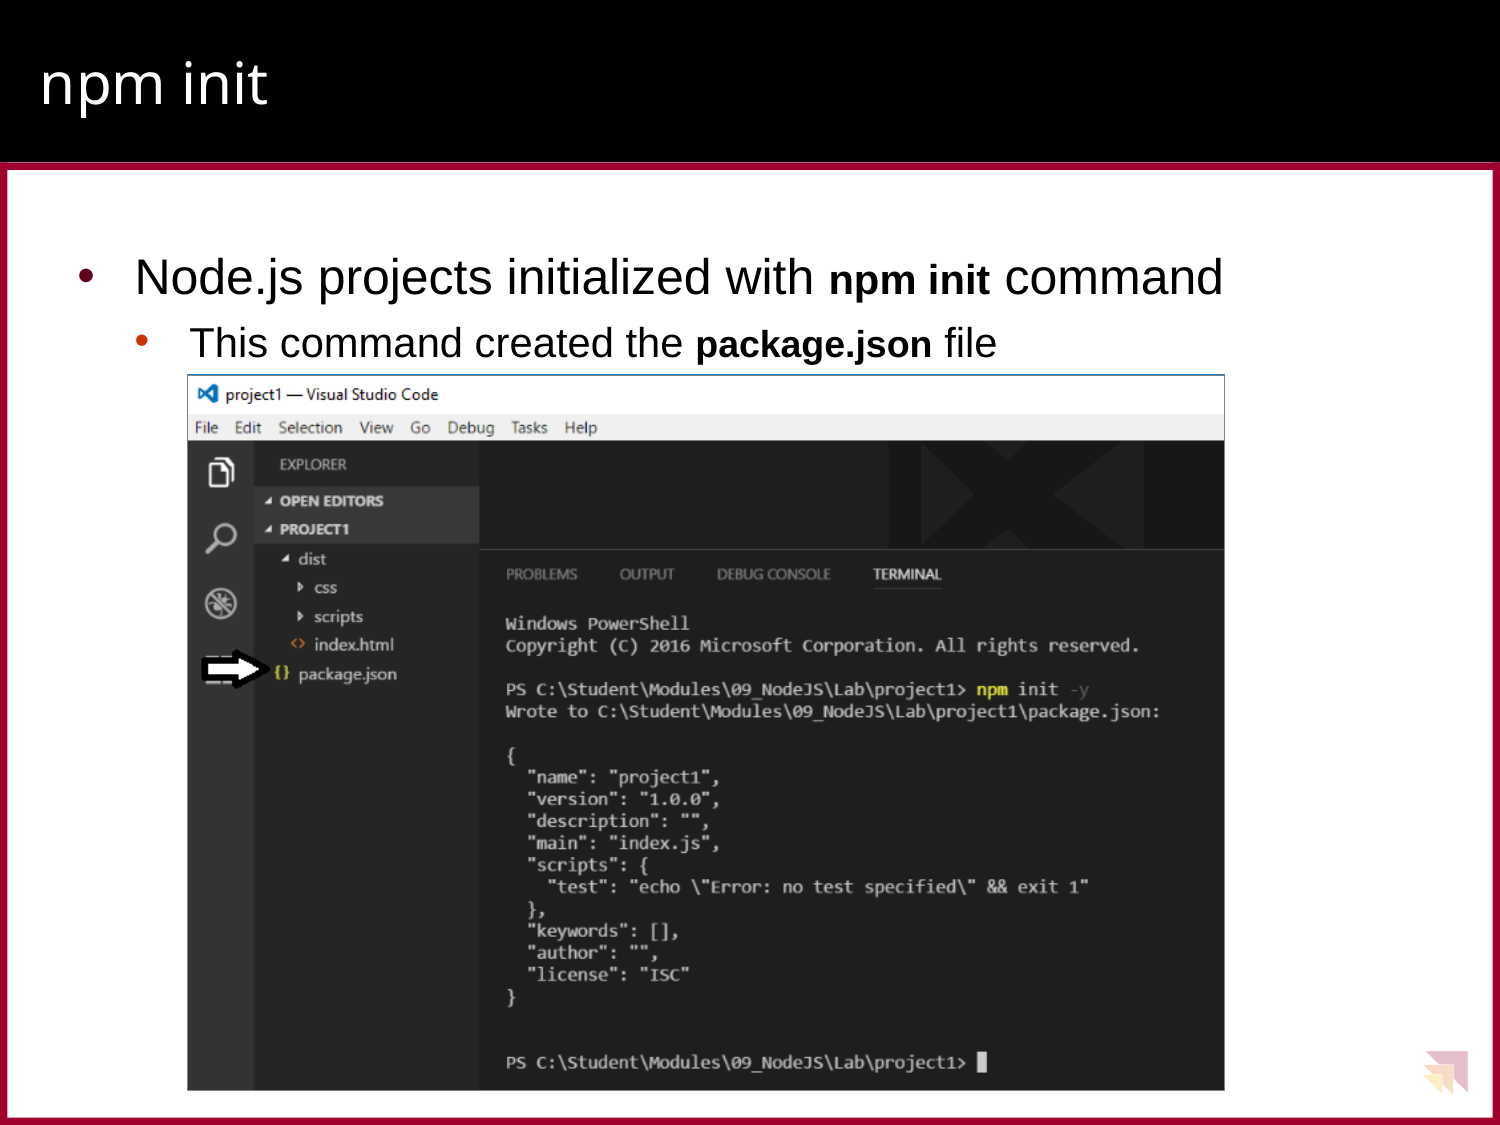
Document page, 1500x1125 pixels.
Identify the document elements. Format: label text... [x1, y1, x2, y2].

picture [187, 374, 1226, 1091]
title npm init [24, 12, 1438, 150]
list Node.js projects initialized with npm init command This command created the package.json file [62, 237, 1438, 1088]
